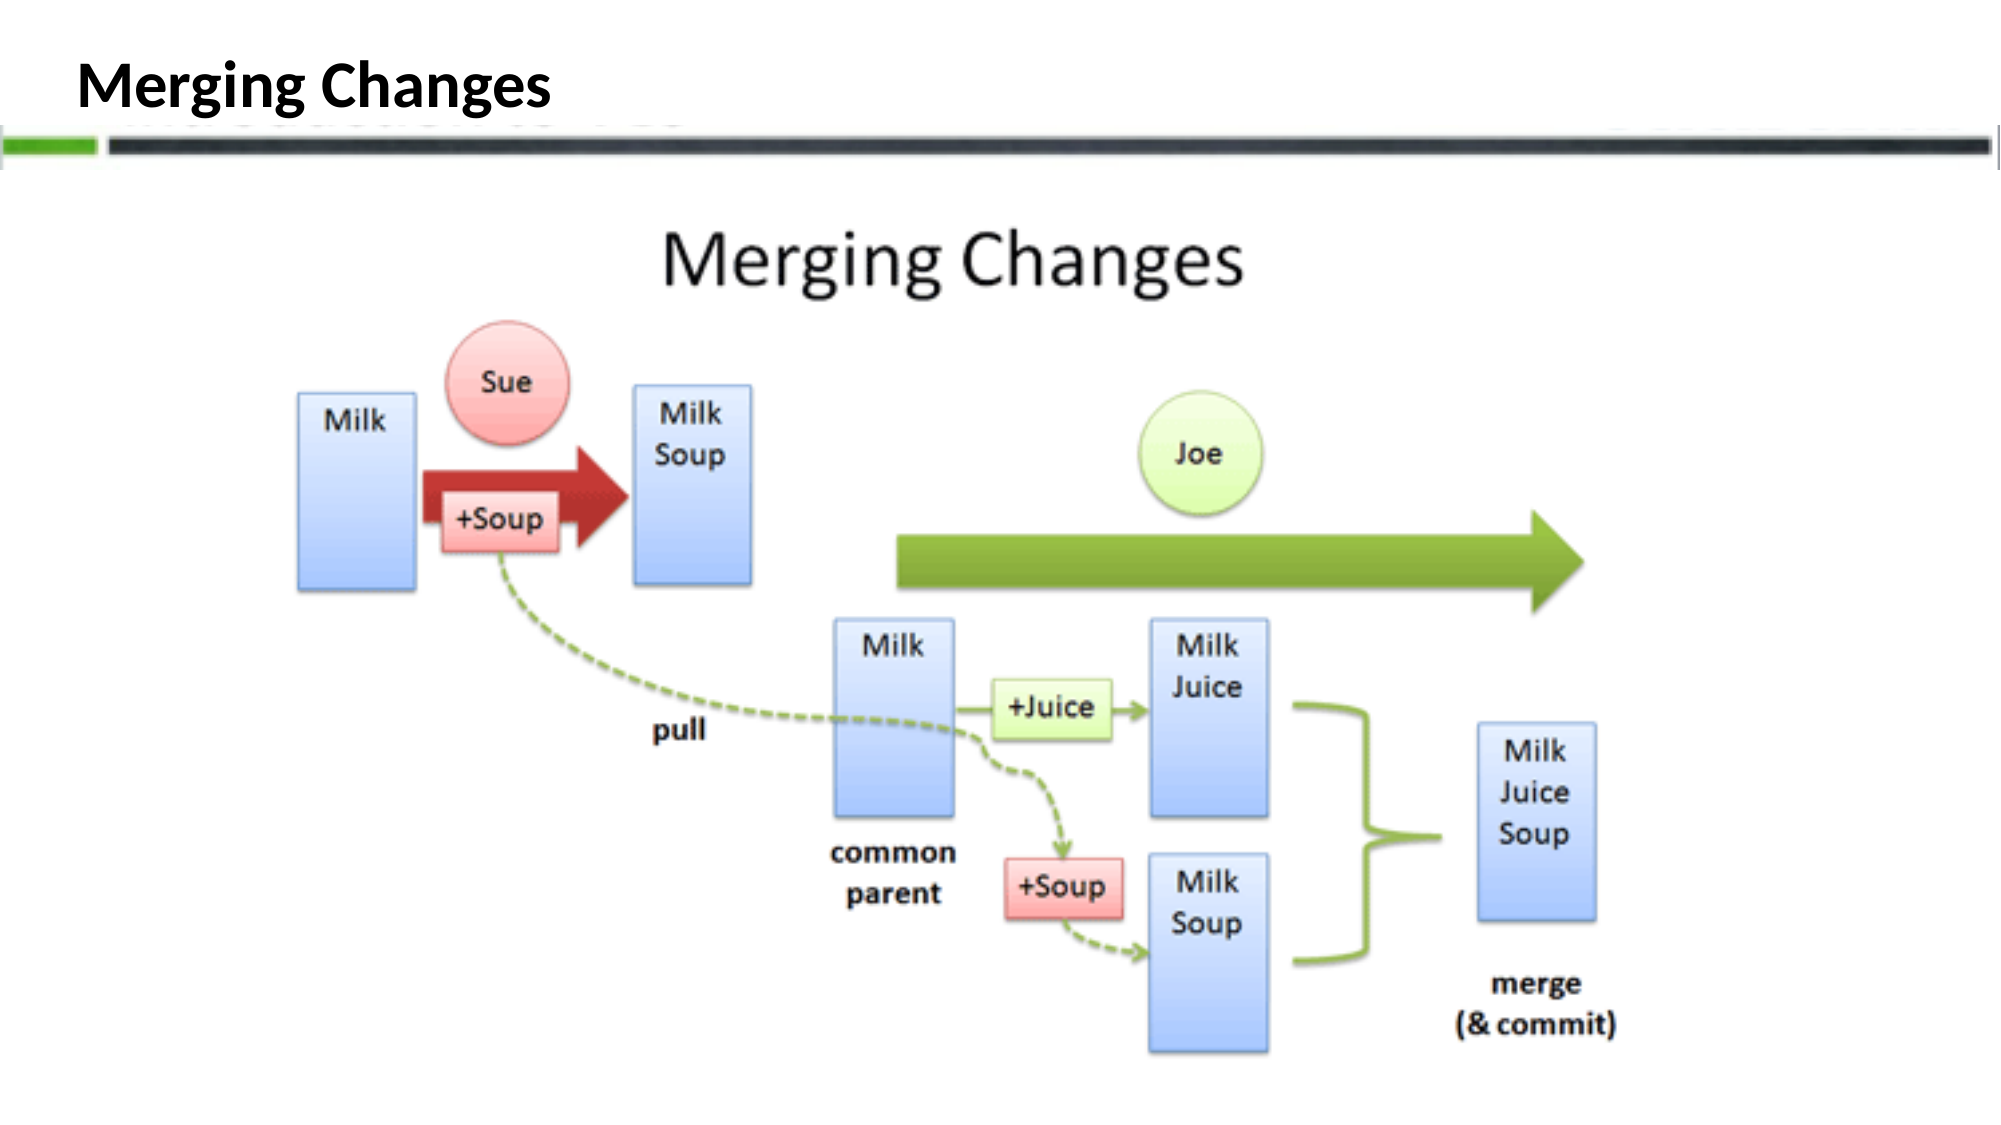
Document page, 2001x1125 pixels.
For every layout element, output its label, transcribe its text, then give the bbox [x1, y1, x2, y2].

picture [0, 125, 2000, 170]
picture [290, 171, 1641, 1118]
text_box Merging Changes [61, 33, 568, 125]
